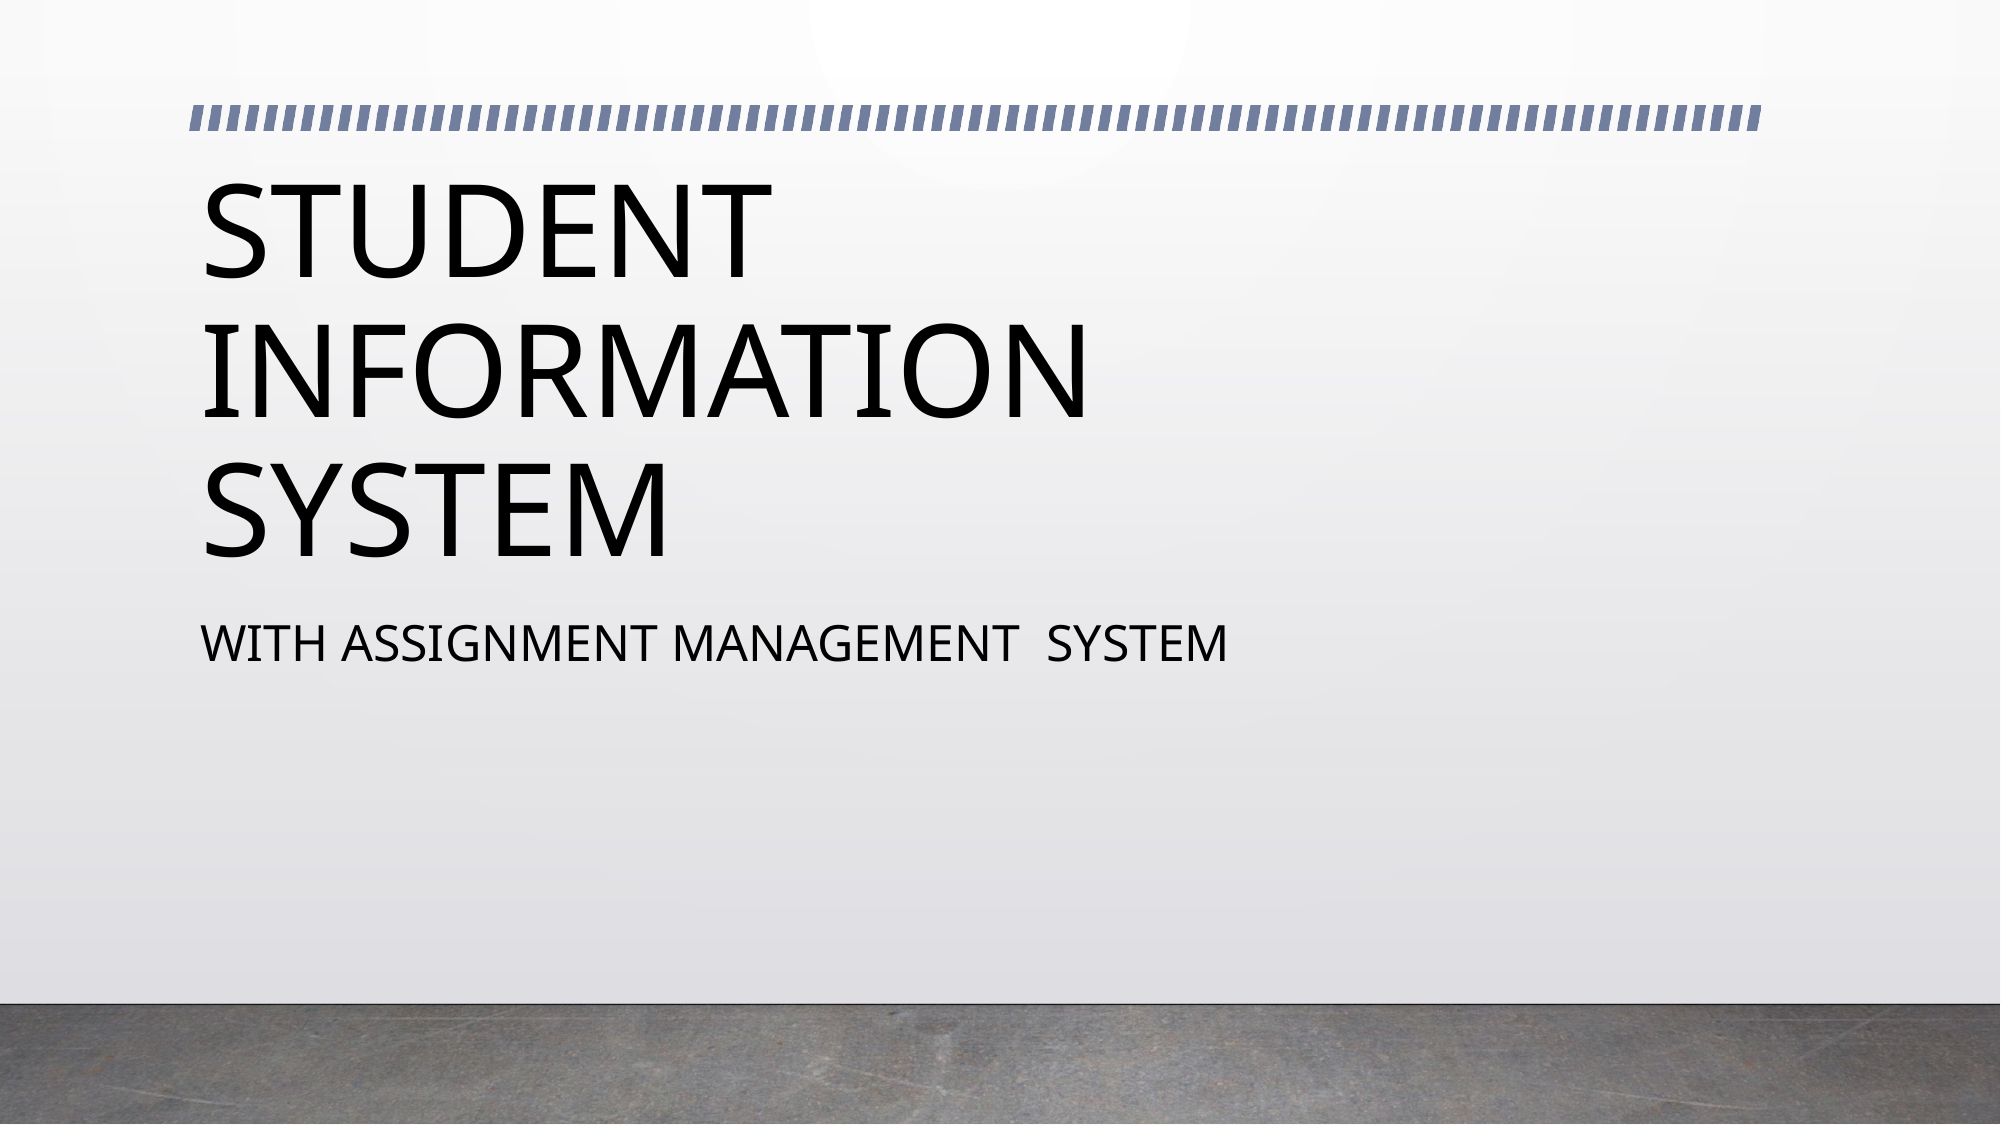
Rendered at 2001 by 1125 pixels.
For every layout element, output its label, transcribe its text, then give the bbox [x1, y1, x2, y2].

subtitle WITH ASSIGNMENT MANAGEMENT SYSTEM [185, 584, 1602, 761]
picture [0, 1004, 2000, 1124]
title STUDENT INFORMATION SYSTEM [185, 155, 1602, 584]
